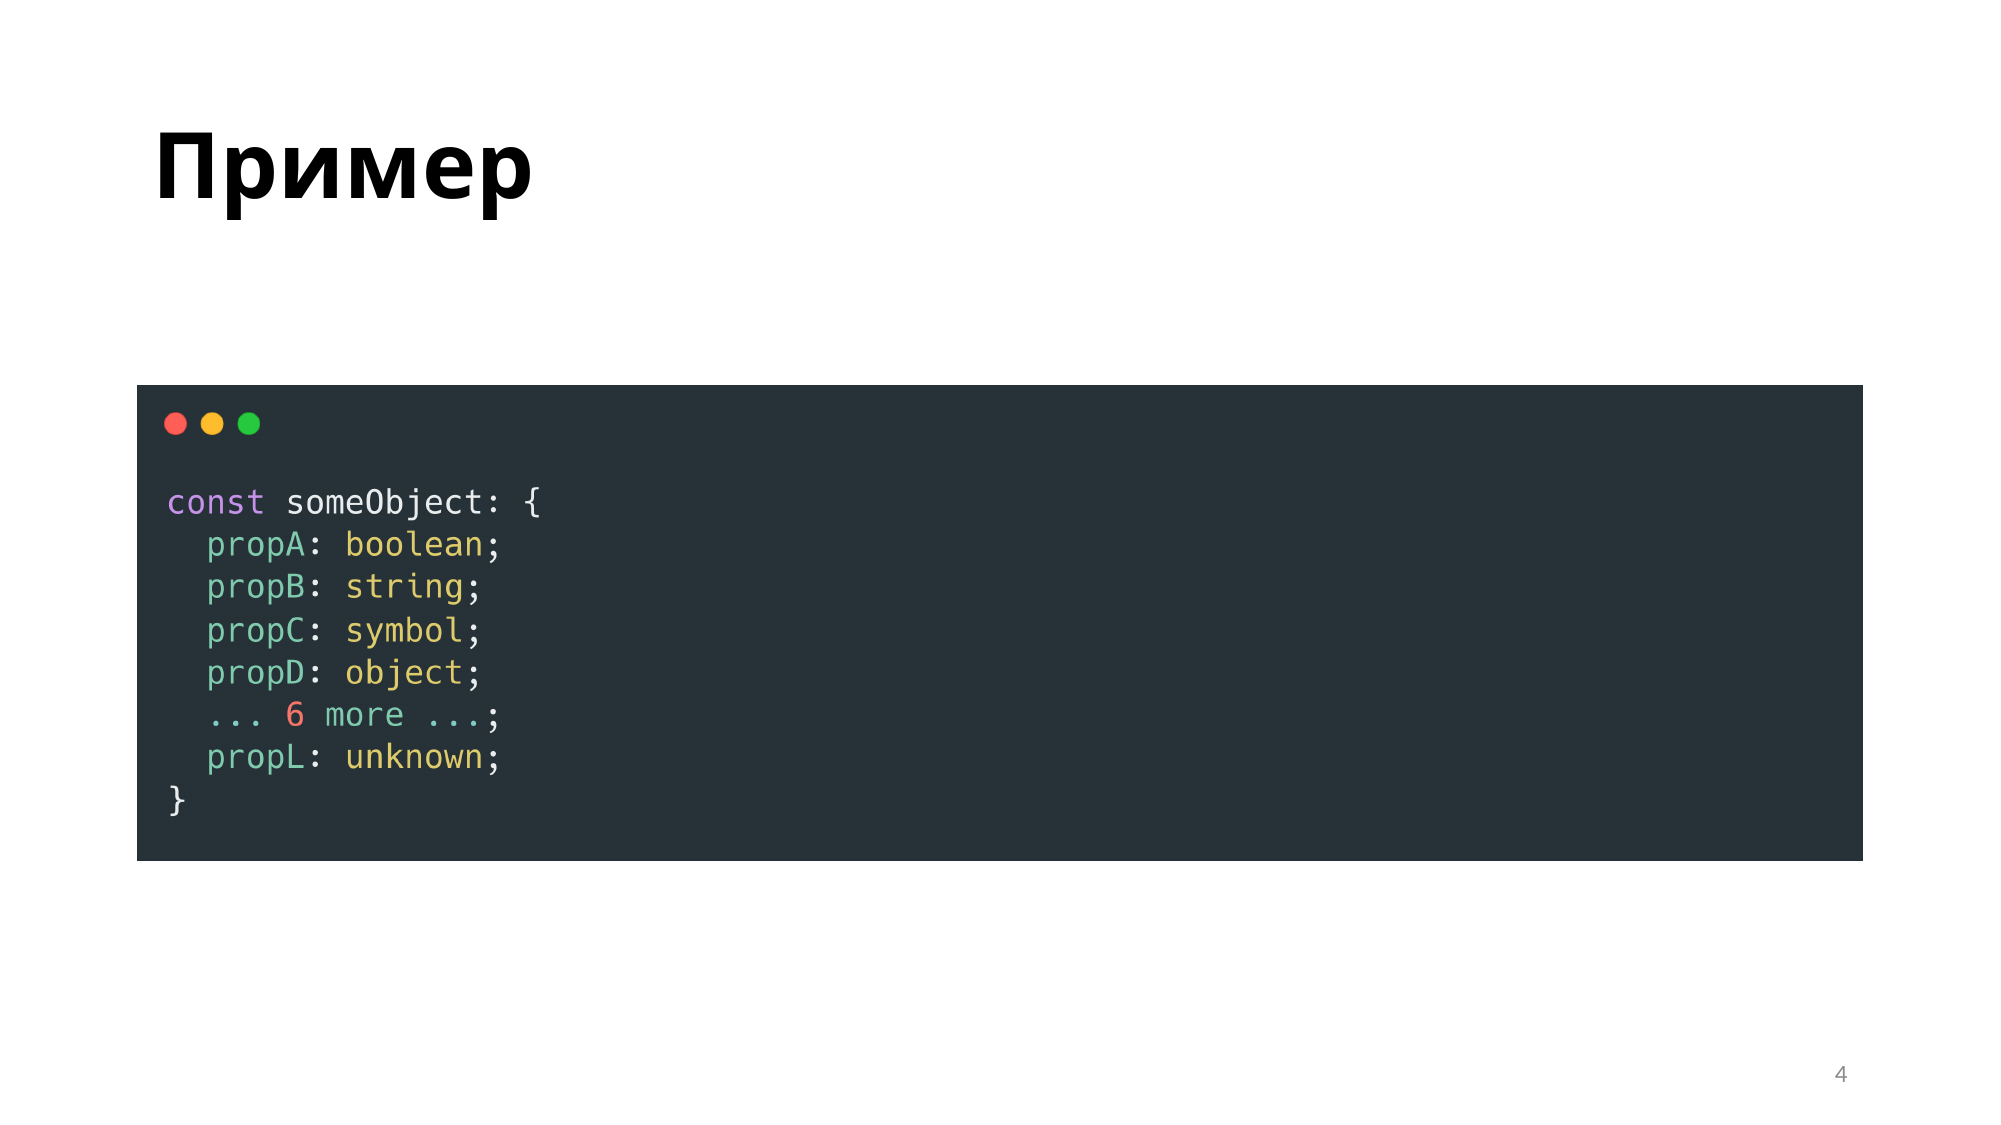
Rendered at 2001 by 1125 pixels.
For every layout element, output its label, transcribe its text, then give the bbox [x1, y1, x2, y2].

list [137, 385, 1863, 861]
title Пример [137, 59, 1863, 278]
slide_number 4 [1412, 1042, 1863, 1103]
